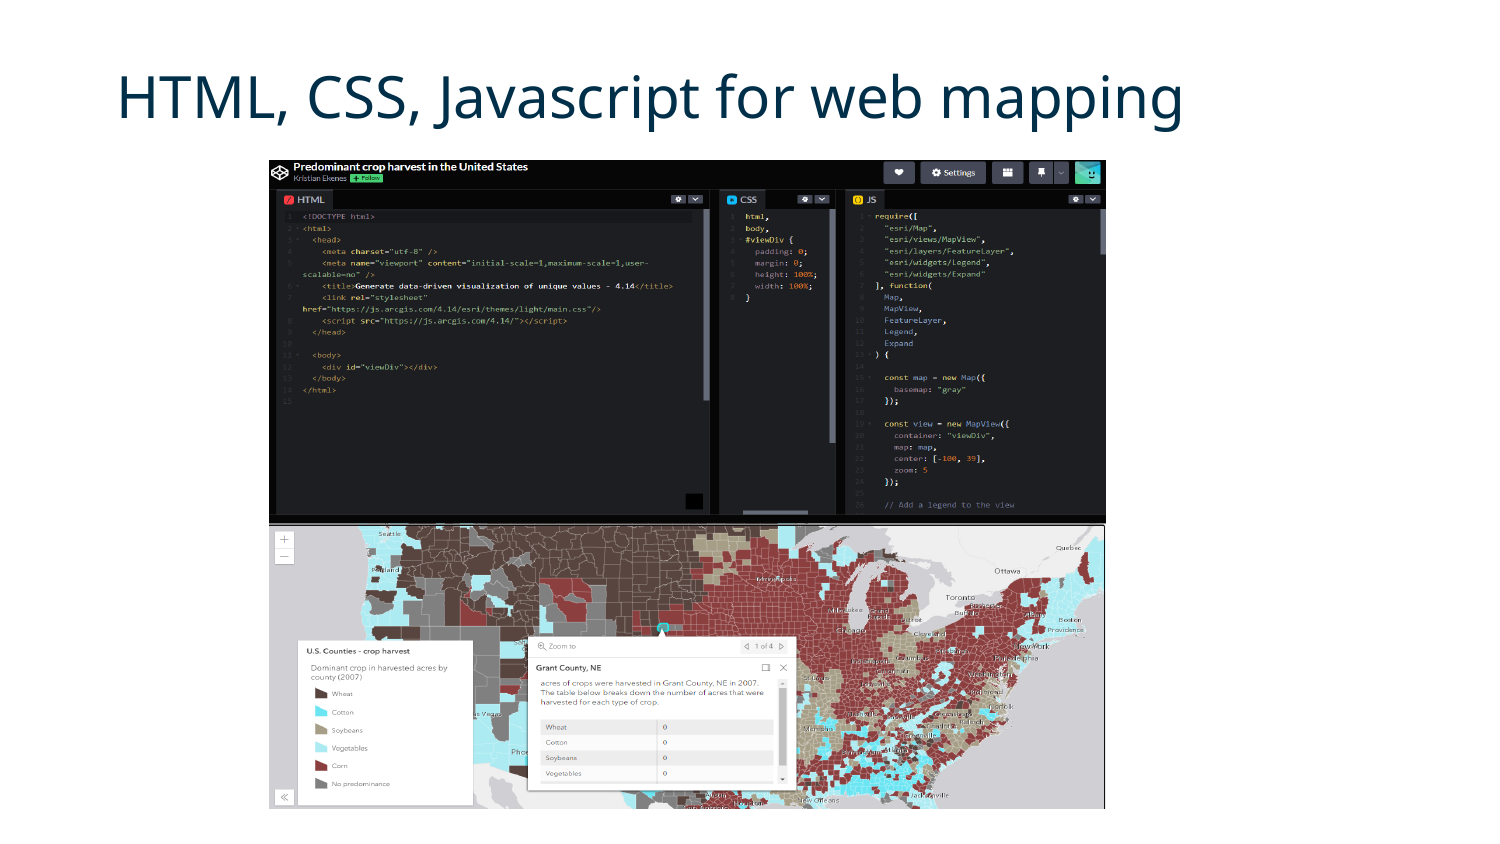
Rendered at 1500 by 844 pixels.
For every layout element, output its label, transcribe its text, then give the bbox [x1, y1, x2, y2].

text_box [269, 159, 1106, 809]
title HTML, CSS, Javascript for web mapping [101, 44, 1396, 208]
